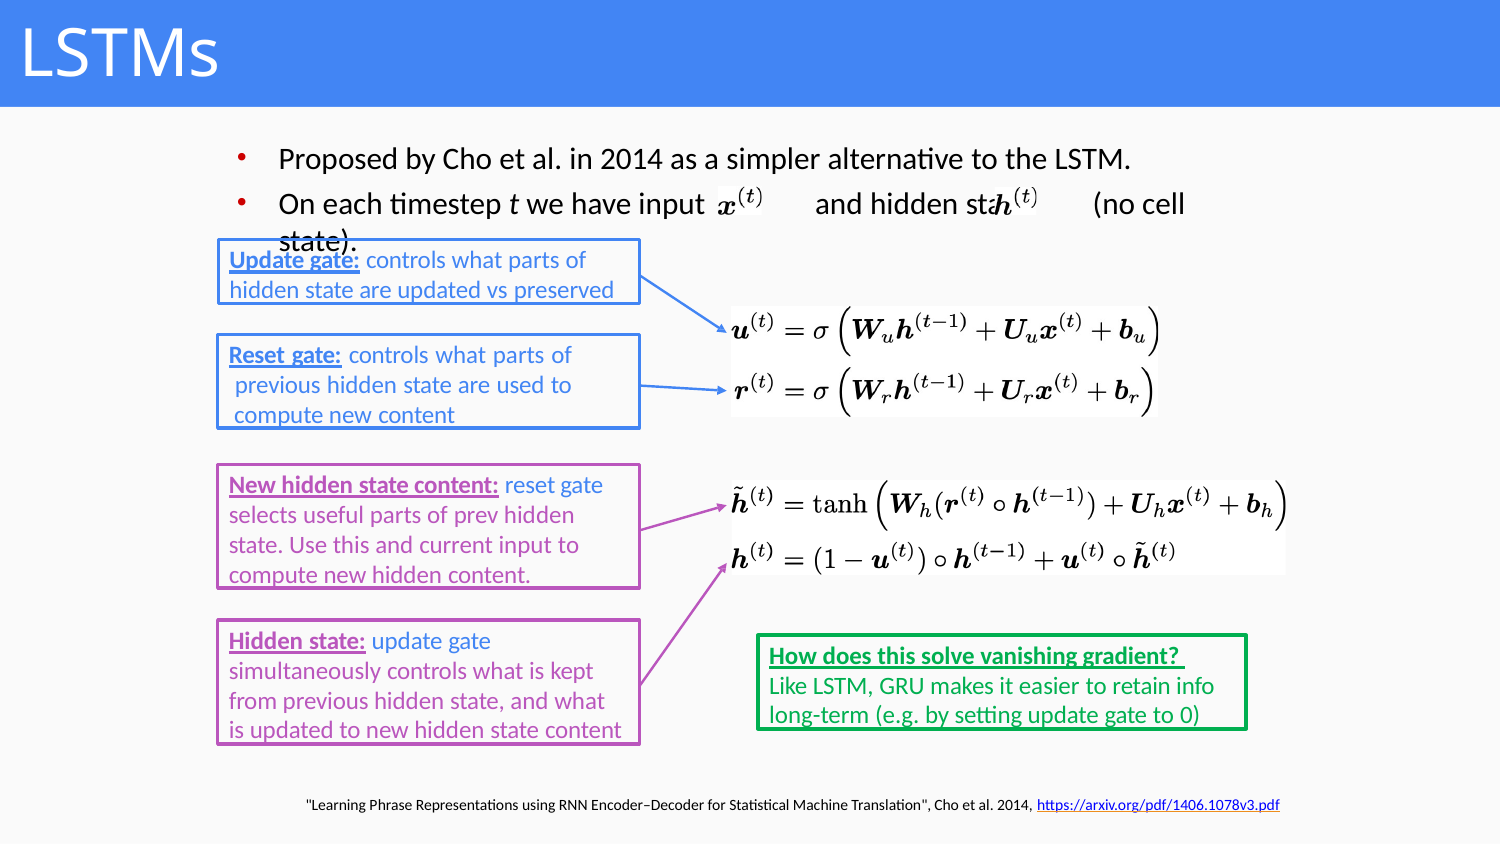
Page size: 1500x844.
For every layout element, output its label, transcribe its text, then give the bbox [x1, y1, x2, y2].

text_box How does this solve vanishing gradient? Like LSTM, GRU makes it easier to retain info long-term (e.g. by setting update gate to 0) [757, 635, 1247, 729]
text_box [717, 186, 762, 215]
text_box Update gate: controls what parts of hidden state are updated vs preserved [218, 239, 640, 304]
text_box [731, 306, 1159, 418]
text_box [731, 480, 1286, 575]
text_box [994, 187, 1037, 215]
text_box [639, 384, 727, 395]
text_box New hidden state content: reset gate selects useful parts of prev hidden state. Use this and current input to compute new hidden content. [217, 464, 640, 589]
text_box Proposed by Cho et al. in 2014 as a simpler alternative to the LSTM. On each timestep t we have input and hidden state (no cell state). [234, 129, 1232, 258]
text_box Reset gate: controls what parts of previous hidden state are used to compute new content [217, 334, 640, 429]
title LSTMs [19, 9, 1481, 91]
text_box [638, 503, 727, 532]
text_box "Learning Phrase Representations using RNN Encoder–Decoder for Statistical Machine Translation", Cho et al. 2014, https://arxiv.org/pdf/1406.1078v3.pdf [304, 792, 1289, 814]
text_box Hidden state: update gate simultaneously controls what is kept from previous hidden state, and what is updated to new hidden state content [217, 620, 640, 744]
text_box [638, 562, 727, 688]
text_box [639, 274, 727, 333]
